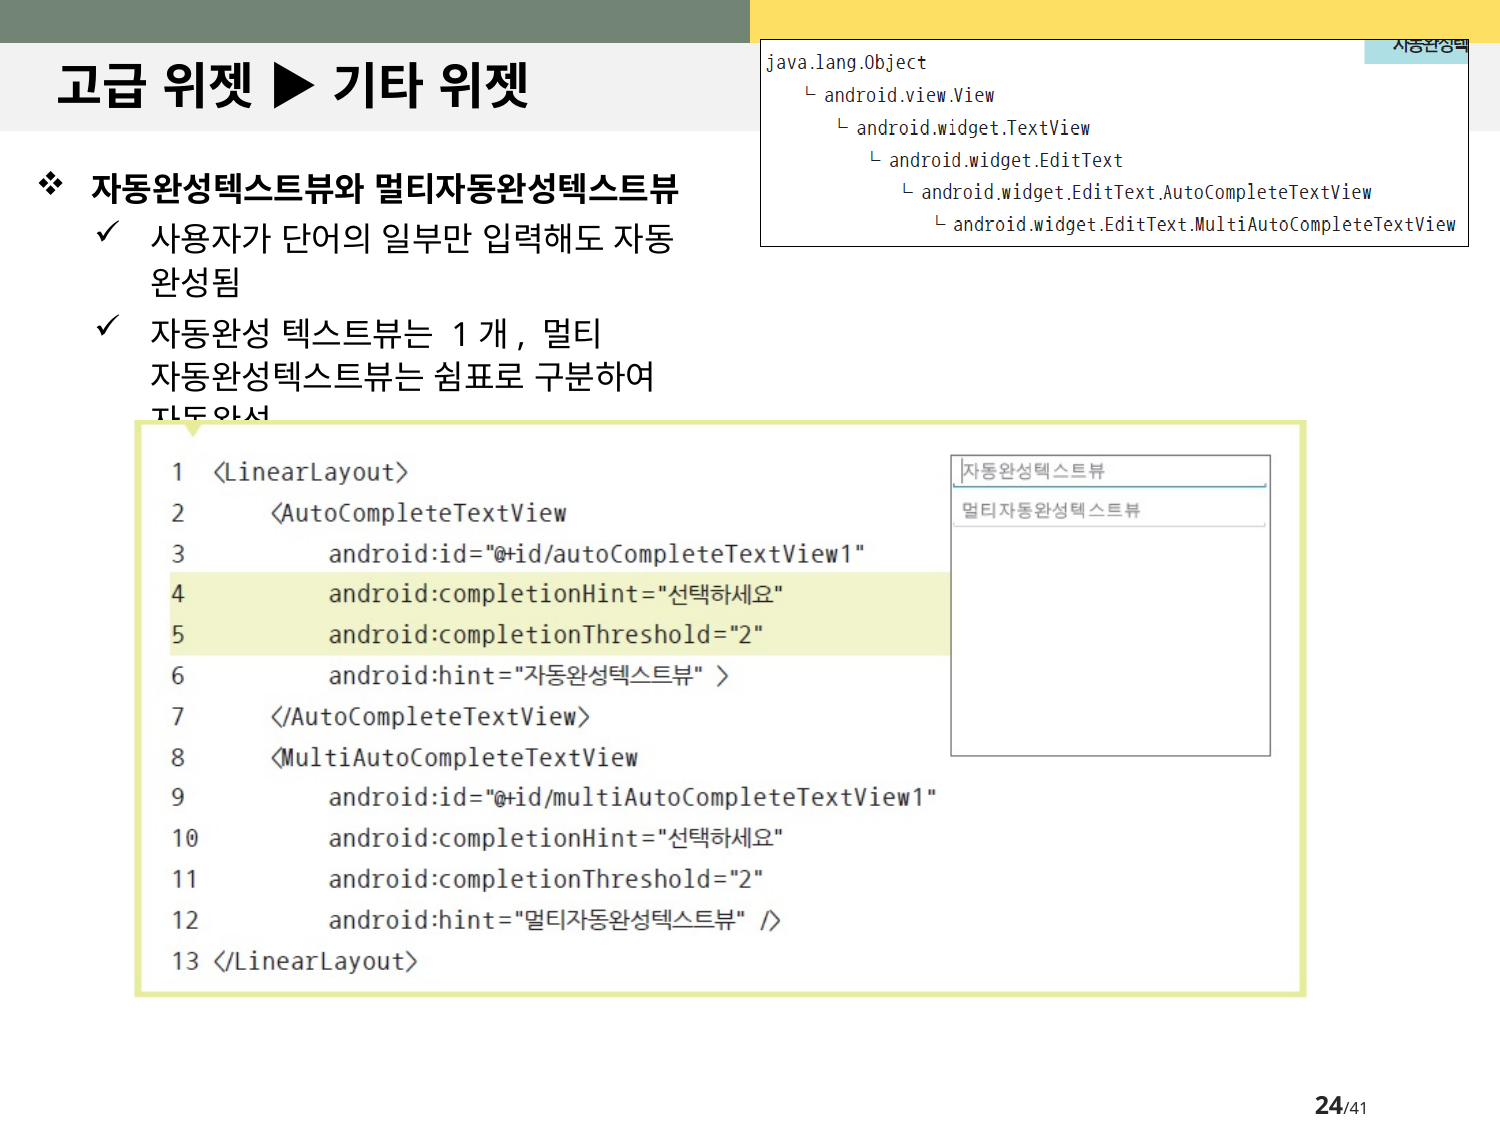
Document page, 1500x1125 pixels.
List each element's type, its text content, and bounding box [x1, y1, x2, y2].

title 고급 위젯 ▶ 기타 위젯 [41, 42, 756, 128]
list 자동완성텍스트뷰와 멀티자동완성텍스트뷰 사용자가 단어의 일부만 입력해도 자동 완성됨 자동완성 텍스트뷰는 1개, 멀티 자동완성텍스트뷰는 쉼표로 구분하여 자동완성 [20, 155, 778, 1031]
picture [760, 39, 1469, 248]
picture [132, 419, 1308, 1000]
